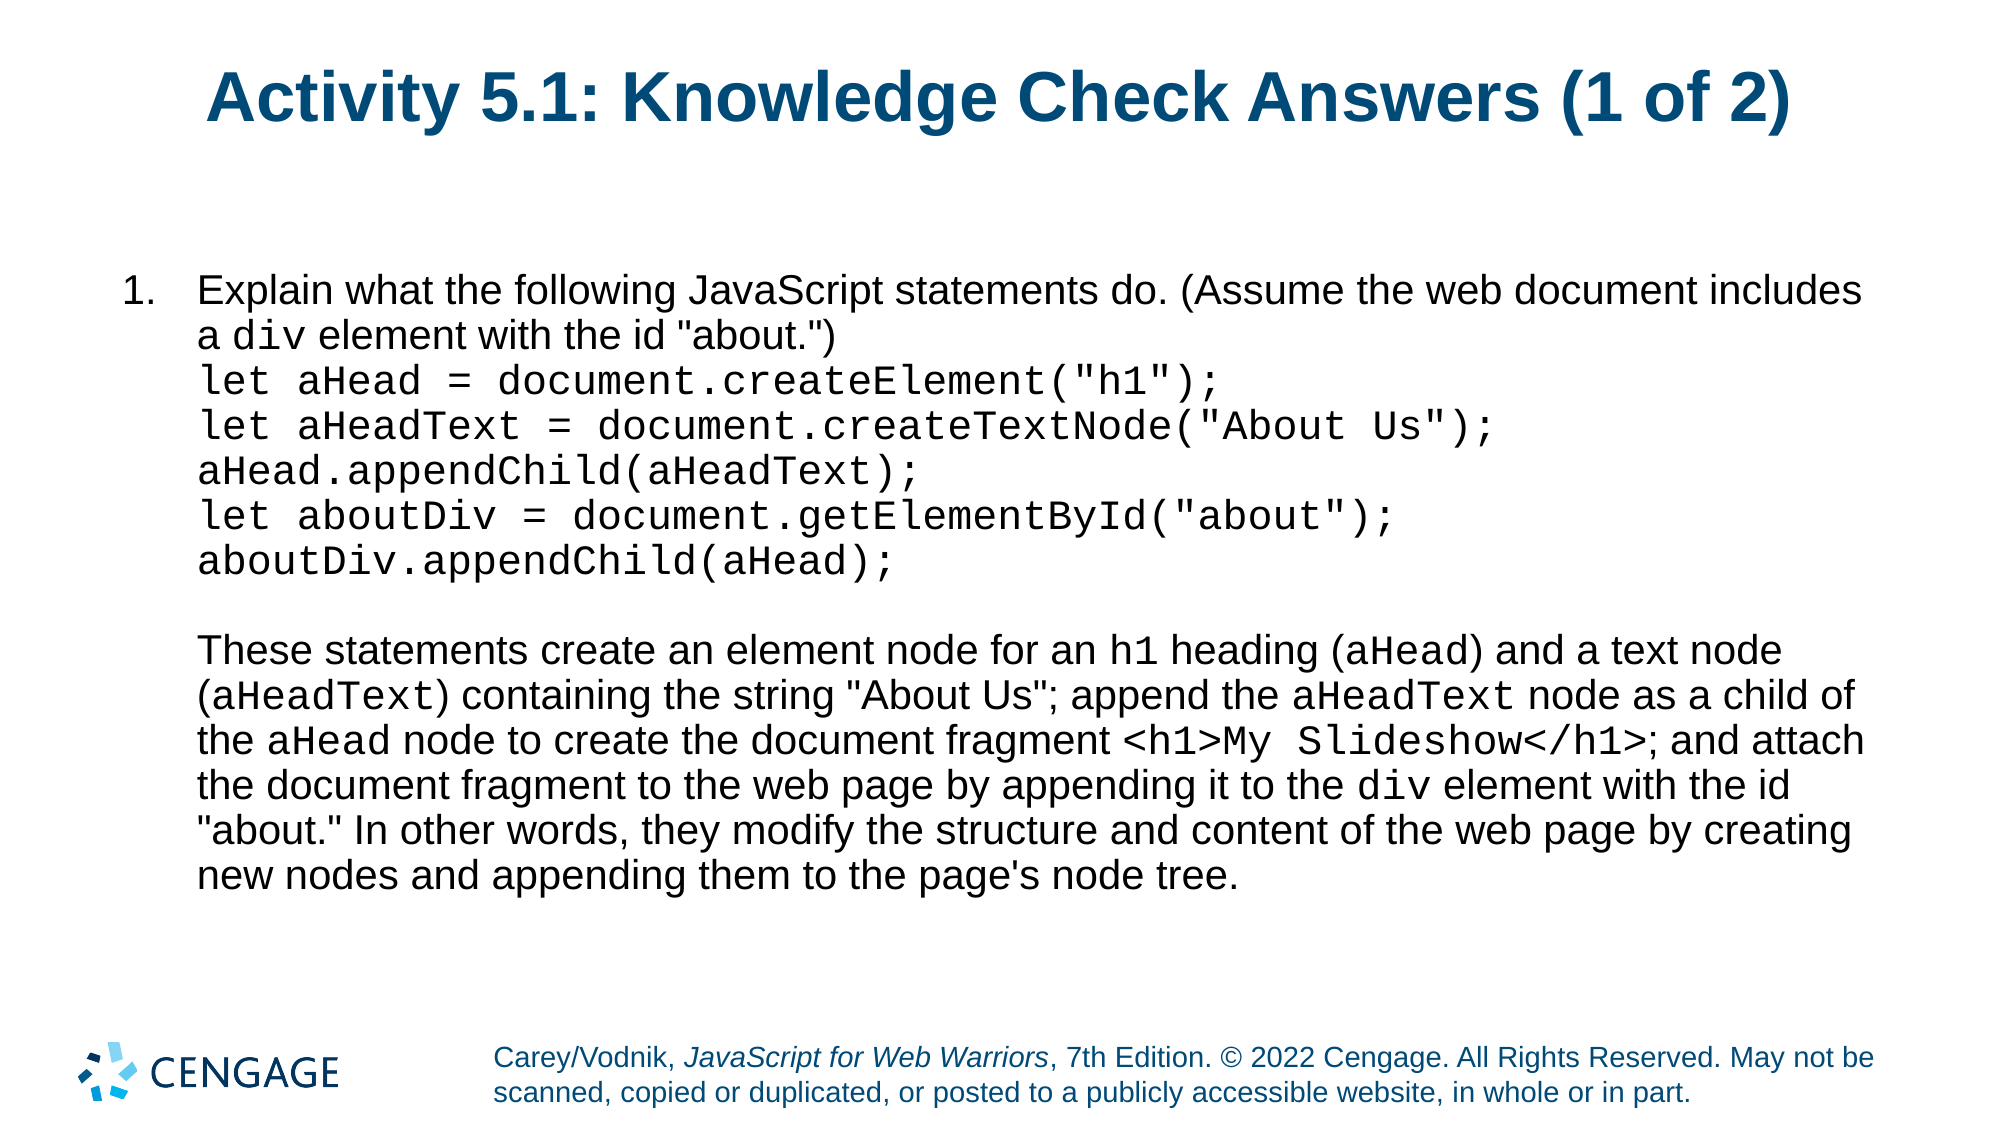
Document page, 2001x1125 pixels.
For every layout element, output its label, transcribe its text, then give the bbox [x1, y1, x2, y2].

picture [78, 1042, 338, 1101]
title Activity 5.1: Knowledge Check Answers (1 of 2) [137, 59, 1863, 171]
list Explain what the following JavaScript statements do. (Assume the web document includes a div element with the id "about.") let aHead = document.createElement("h1"); let aHeadText = document.createTextNode("About Us"); aHead.appendChild(aHeadText); let aboutDiv = document.getElementById("about"); aboutDiv.appendChild(aHead); These statements create an element node for an h1 heading (aHead) and a text node (aHeadText) containing the string "About Us"; append the aHeadText node as a child of the aHead node to create the document fragment <h1>My Slideshow</h1>; and attach the document fragment to the web page by appending it to the div element with the id "about." In other words, they modify the structure and content of the web page by creating new nodes and appending them to the page's node tree. [121, 268, 1880, 990]
